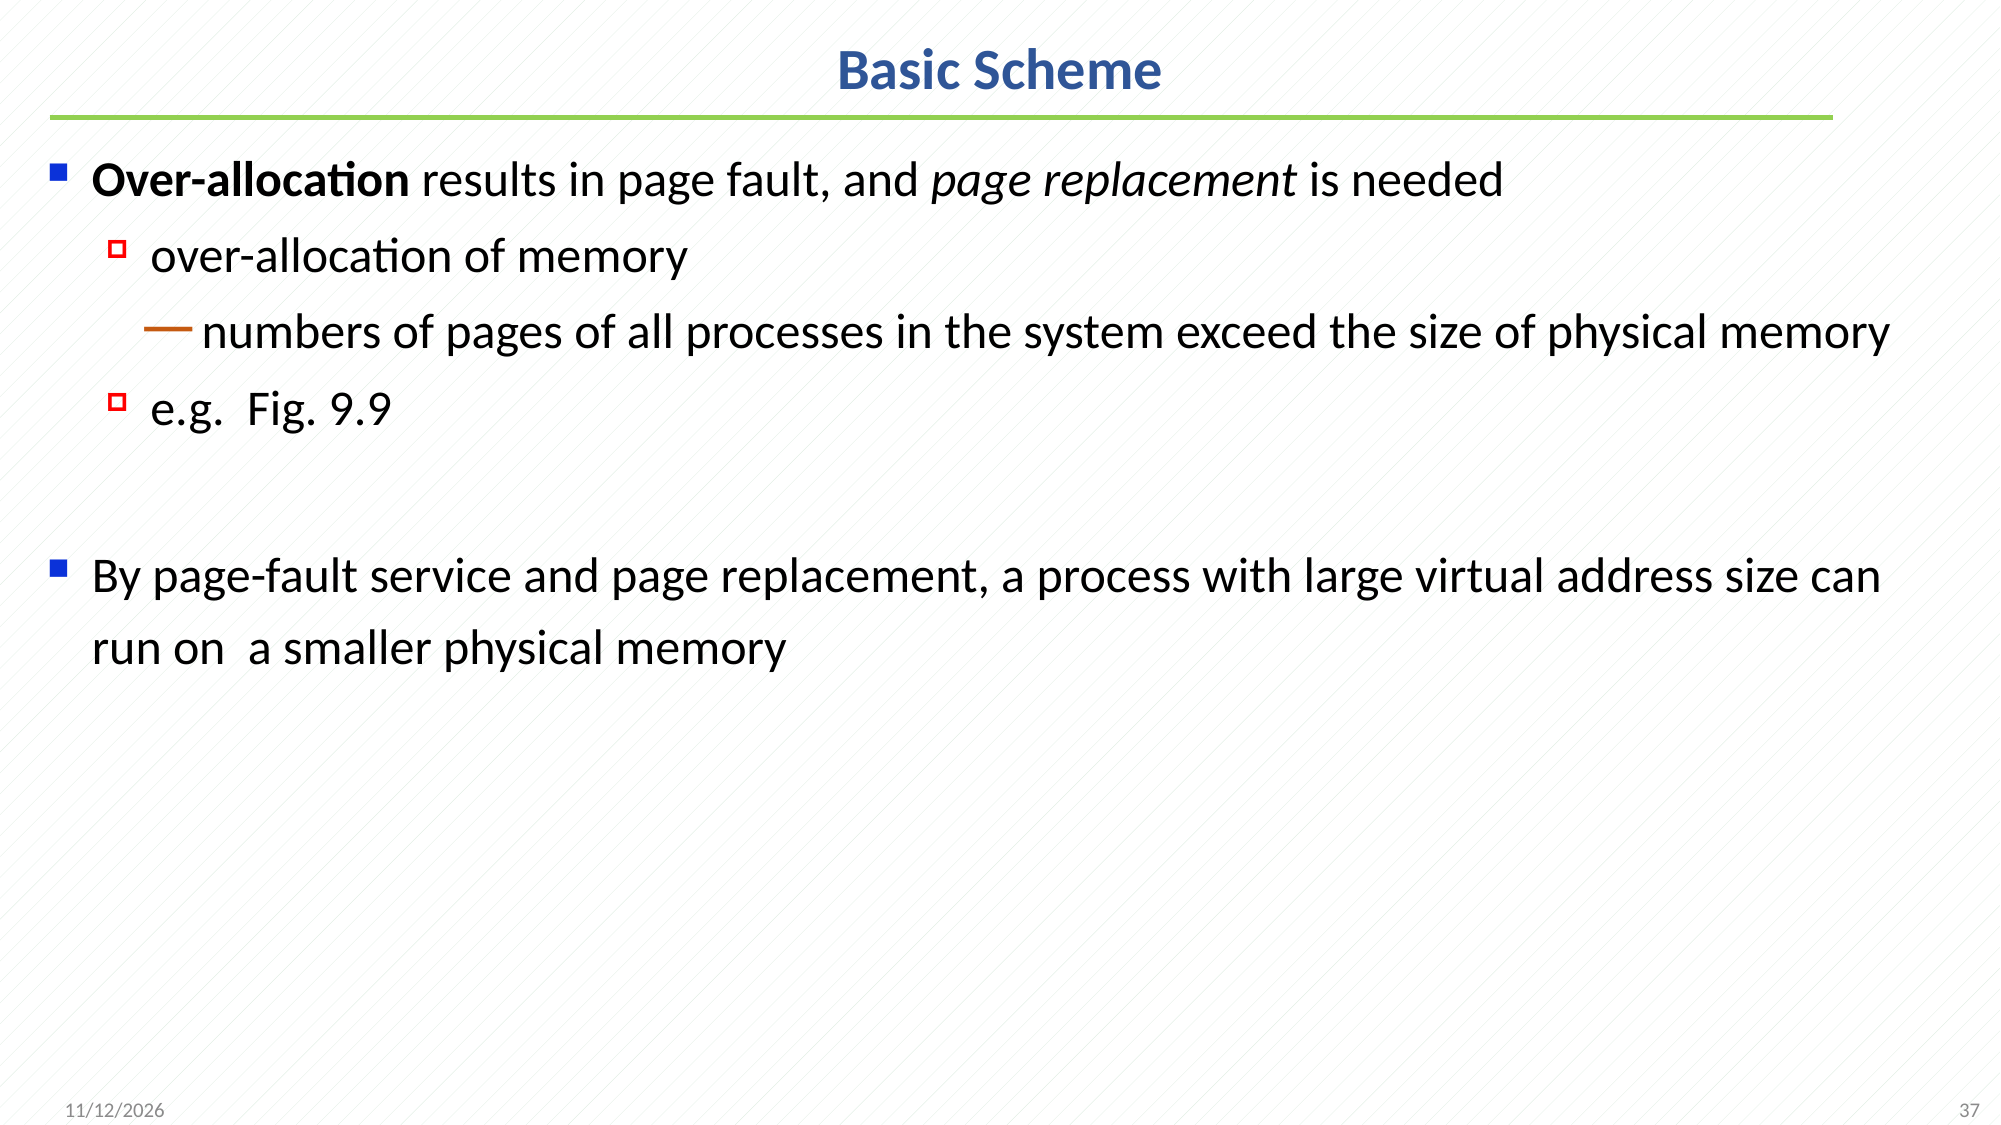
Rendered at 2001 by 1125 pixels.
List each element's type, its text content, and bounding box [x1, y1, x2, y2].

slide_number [49, 1079, 500, 1125]
list Over-allocation results in page fault, and page replacement is needed over-allocation of memory numbers of pages of all processes in the system exceed the size of physical memory e.g. Fig. 9.9 By page-fault service and page replacement, a process with large virtual address size can run on a smaller physical memory [32, 126, 1974, 1081]
slide_number 37 [1545, 1079, 1996, 1125]
title Basic Scheme [50, 13, 1949, 126]
